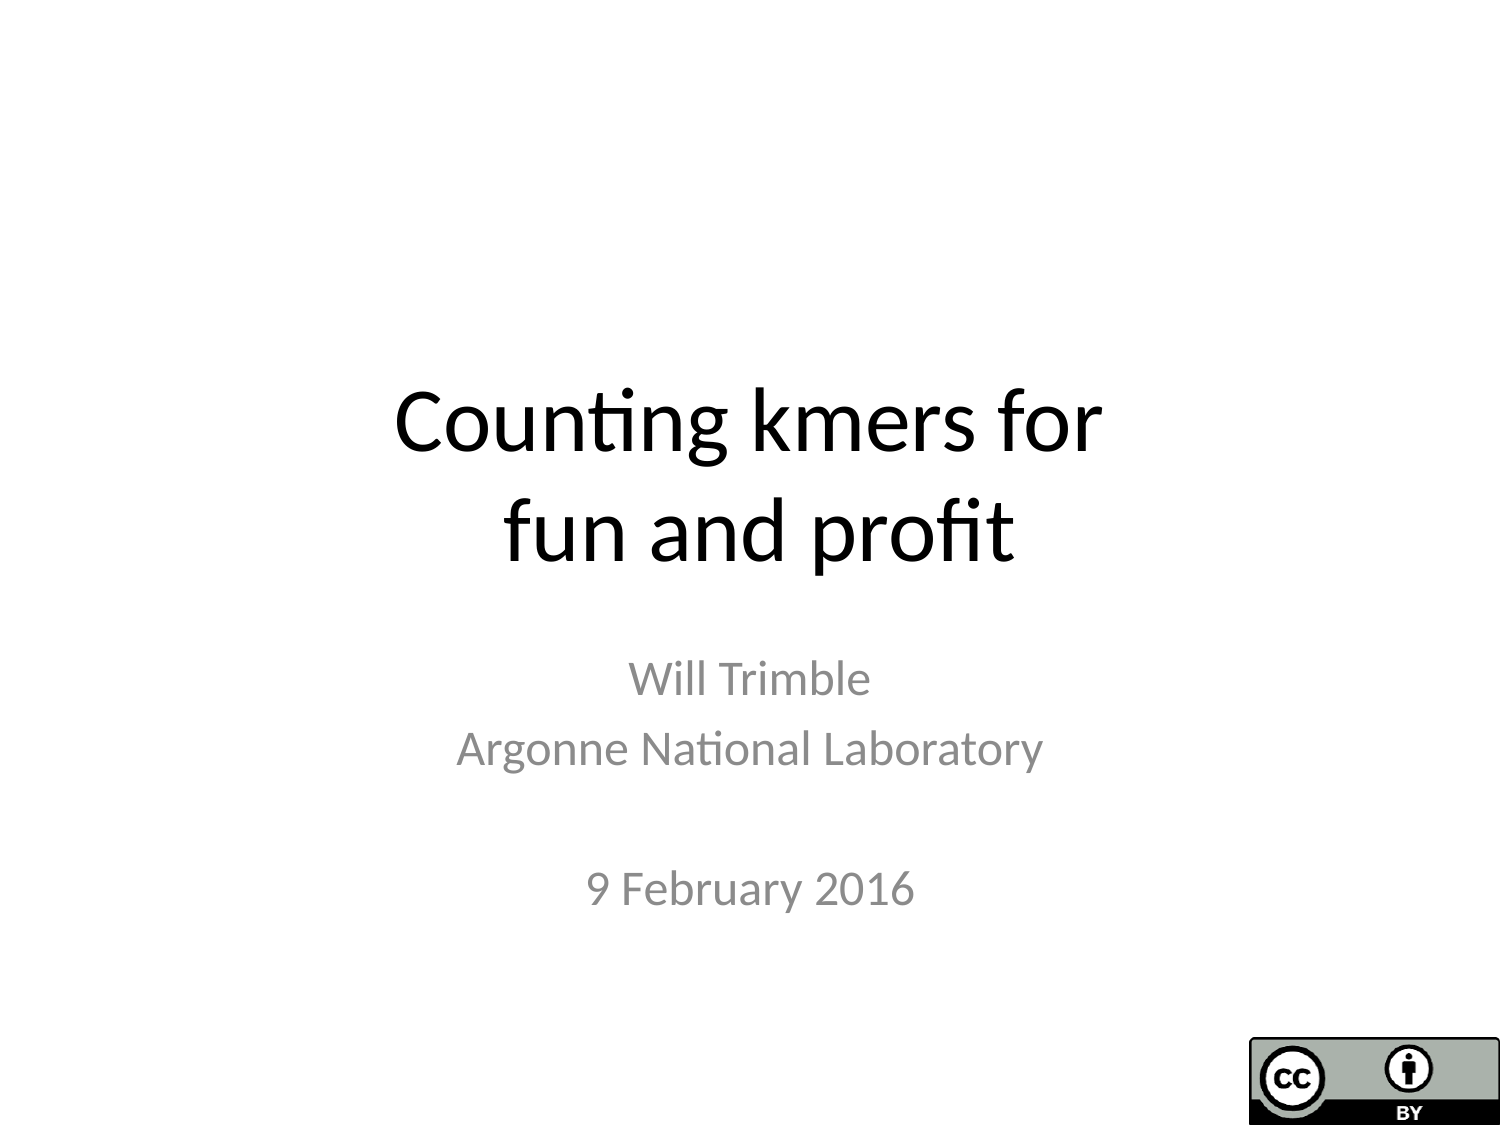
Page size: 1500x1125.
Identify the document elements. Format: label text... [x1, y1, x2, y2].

title Counting kmers for fun and profit [112, 349, 1388, 591]
picture [1249, 1037, 1500, 1125]
subtitle Will Trimble Argonne National Laboratory 9 February 2016 [225, 637, 1275, 925]
